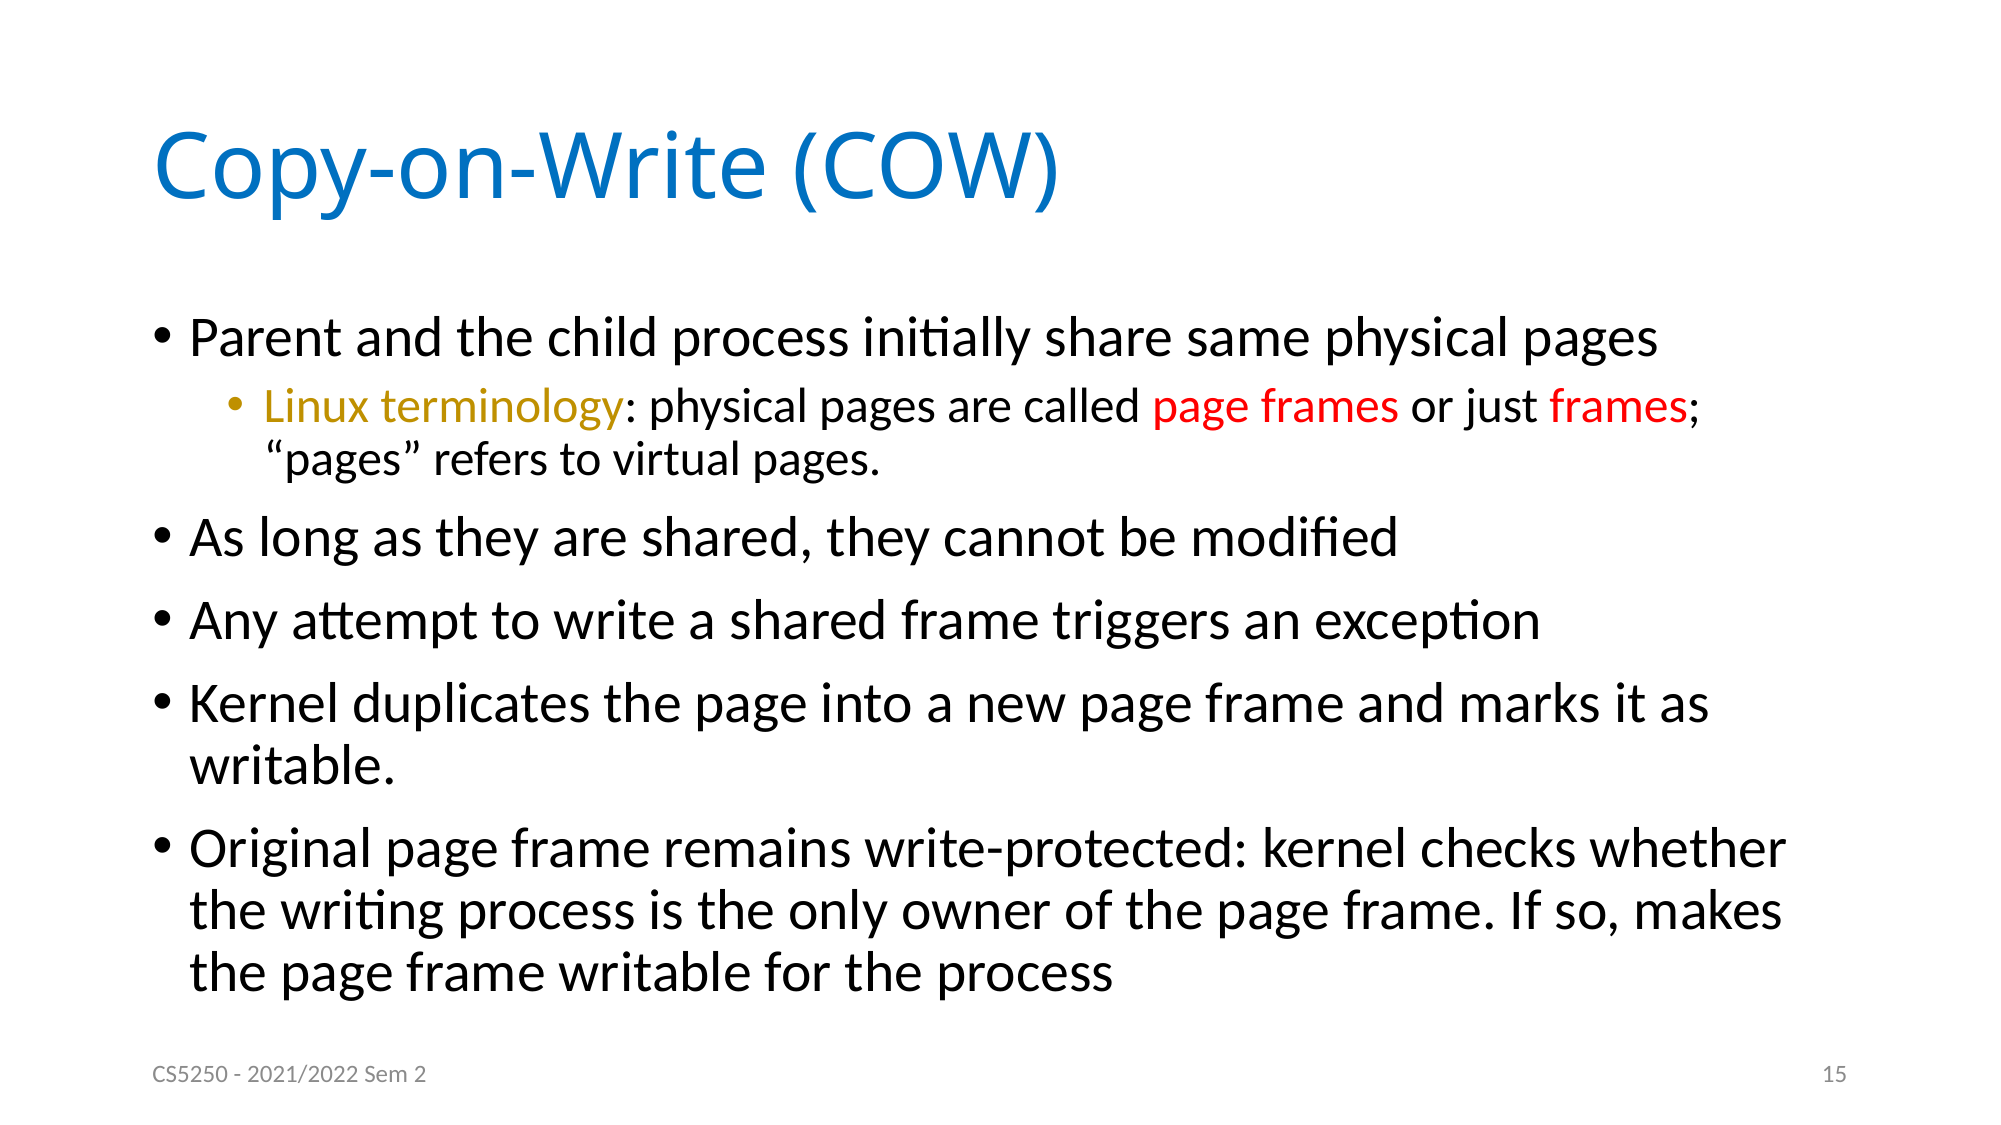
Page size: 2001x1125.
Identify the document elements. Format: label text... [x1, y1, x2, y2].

slide_number CS5250 - 2021/2022 Sem 2 [137, 1042, 588, 1103]
slide_number 15 [1412, 1042, 1863, 1103]
title Copy-on-Write (COW) [137, 59, 1863, 278]
list Parent and the child process initially share same physical pages Linux terminology: physical pages are called page frames or just frames; “pages” refers to virtual pages. As long as they are shared, they cannot be modified Any attempt to write a shared frame triggers an exception Kernel duplicates the page into a new page frame and marks it as writable. Original page frame remains write-protected: kernel checks whether the writing process is the only owner of the page frame. If so, makes the page frame writable for the process [137, 299, 1863, 1014]
